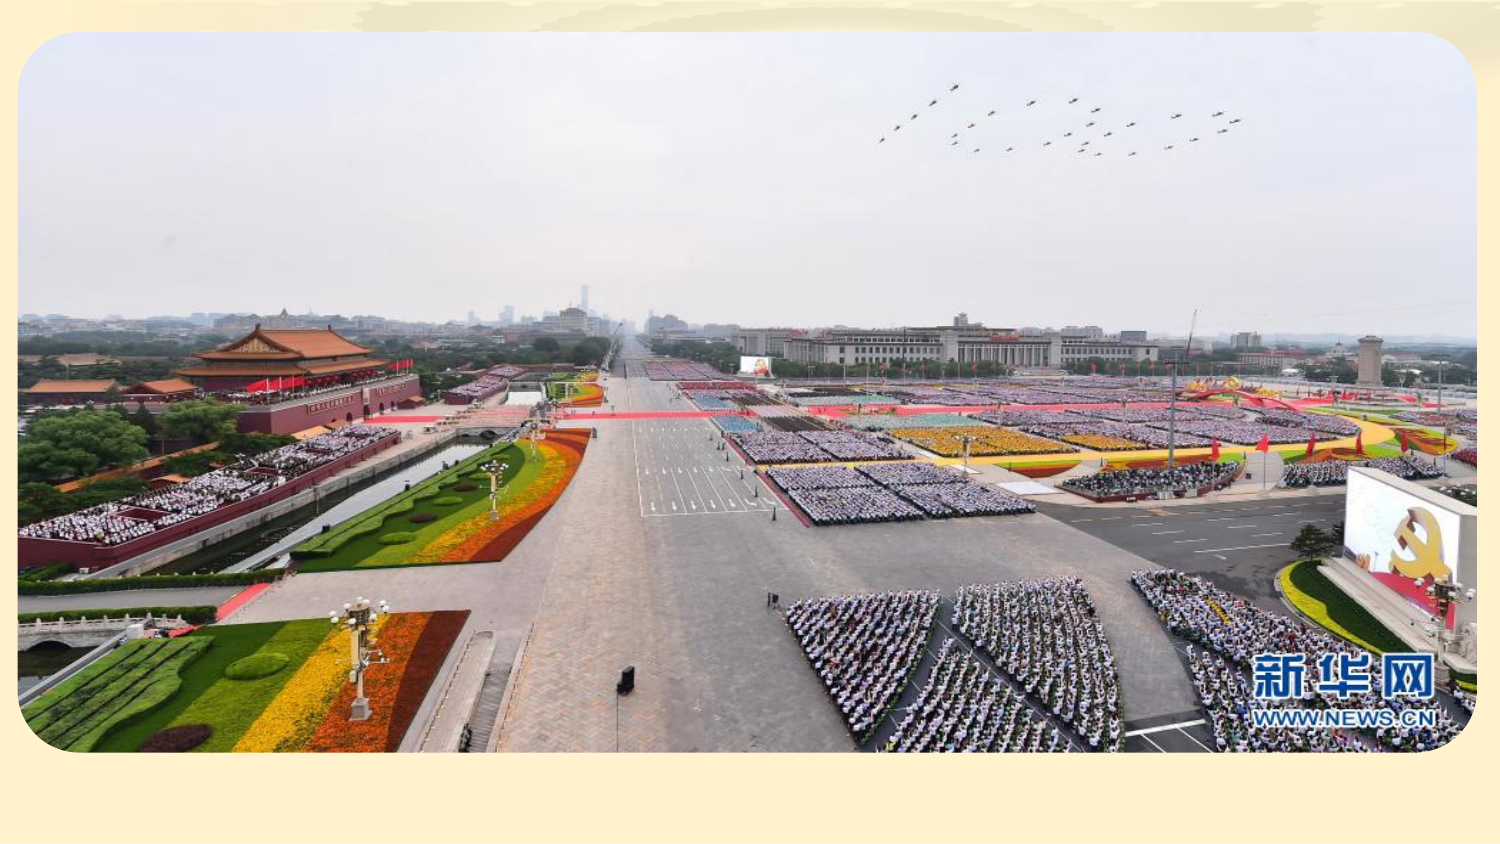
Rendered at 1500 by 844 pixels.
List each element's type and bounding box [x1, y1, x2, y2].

picture [17, 31, 1478, 753]
